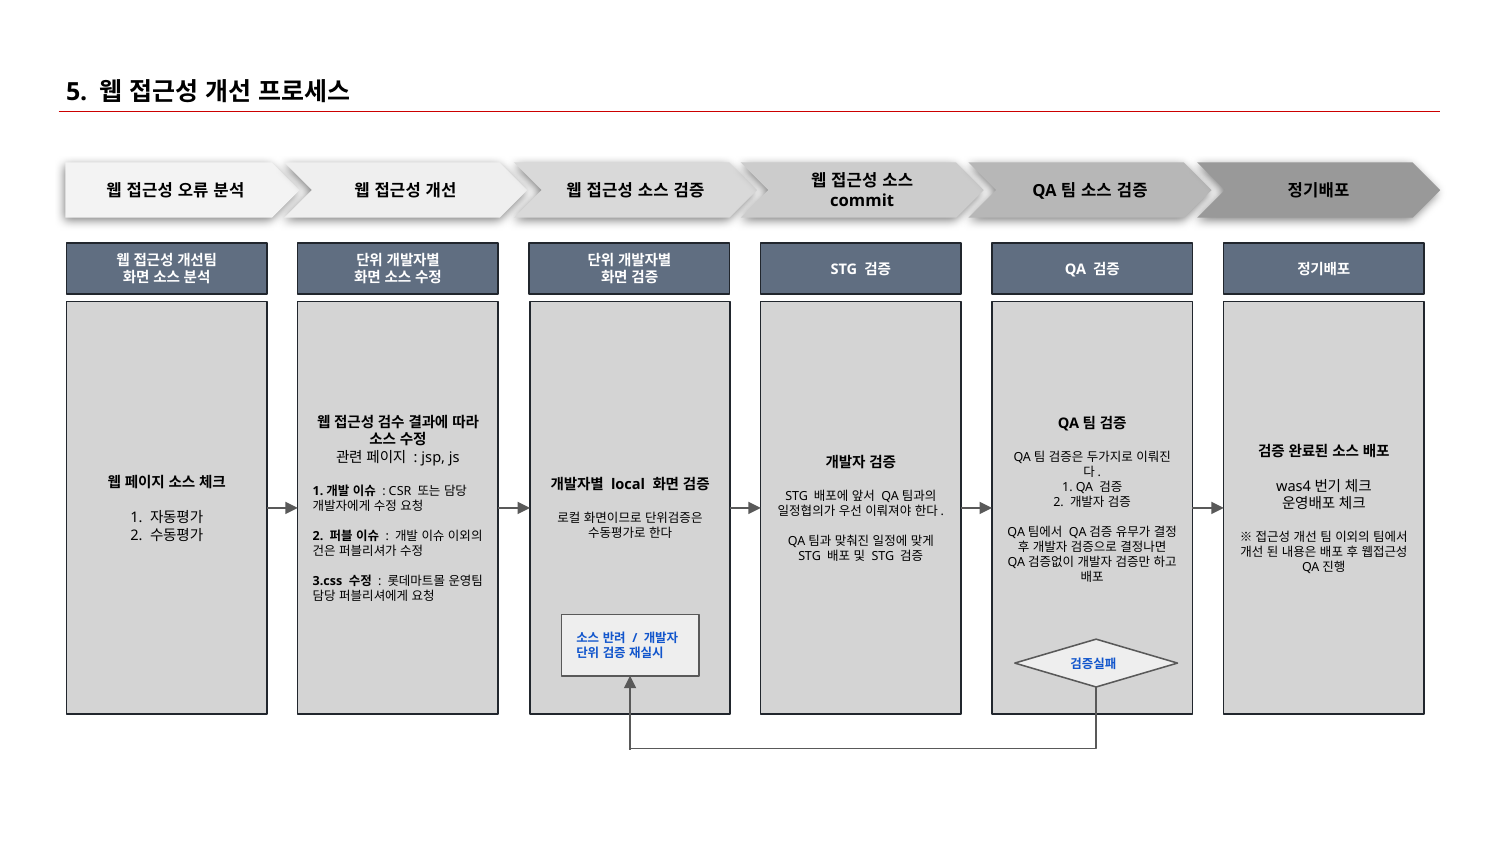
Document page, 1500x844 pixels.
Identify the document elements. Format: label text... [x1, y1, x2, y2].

text_box 개발자 검증 STG 배포에 앞서 QA팀과의 일정협의가 우선 이뤄져야 한다. QA팀과 맞춰진 일정에 맞게 STG 배포 및 STG 검증 [760, 301, 962, 685]
text_box 웹 접근성 소스 검증 [513, 162, 755, 218]
text_box 웹 접근성 소스 commit [740, 162, 982, 218]
text_box 웹 접근성 개선 [284, 162, 527, 218]
text_box 소스 반려 / 개발자 단위 검증 재실시 [561, 614, 699, 676]
text_box 검증실패 [1014, 639, 1178, 687]
text_box 웹 접근성 개선팀 화면 소스 분석 [66, 242, 267, 294]
text_box 웹 접근성 검수 결과에 따라 소스 수정 관련 페이지 : jsp, js 1.개발 이슈 : CSR 또는 담당 개발자에게 수정 요청 2. 퍼블 이슈 : 개발 이슈 이외의 건은 퍼블리셔가 수정 3.css 수정 : 롯데마트몰 운영팀 담당 퍼블리셔에게 요청 [297, 301, 499, 715]
text_box 검증 완료된 소스 배포 was4번기 체크 운영배포 체크 ※접근성 개선 팀 이외의 팀에서 개선 된 내용은 배포 후 웹접근성 QA진행 [1223, 301, 1424, 715]
text_box QA 검증 [991, 242, 1193, 294]
text_box 단위 개발자별 화면 검증 [529, 242, 730, 294]
text_box 단위 개발자별 화면 소스 수정 [297, 242, 499, 294]
text_box STG 검증 [760, 242, 961, 294]
title 5. 웹 접근성 개선 프로세스 [51, 60, 1449, 116]
text_box 정기배포 [1197, 162, 1441, 218]
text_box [628, 686, 1097, 749]
text_box 웹 접근성 오류 분석 [65, 162, 298, 218]
text_box 정기배포 [1223, 242, 1424, 294]
text_box 웹 페이지 소스 체크 1. 자동평가 2. 수동평가 [66, 301, 267, 715]
text_box QA팀 소스 검증 [968, 162, 1211, 218]
text_box 개발자별 local 화면 검증 로컬 화면이므로 단위검증은 수동평가로 한다 [529, 301, 731, 715]
text_box QA팀 검증 QA팀 검증은 두가지로 이뤄진다. 1. QA 검증 2. 개발자 검증 QA팀에서 QA검증 유무가 결정 후 개발자 검증으로 결정나면 QA검증없이 개발자 검증만 하고 배포 [991, 301, 1193, 715]
